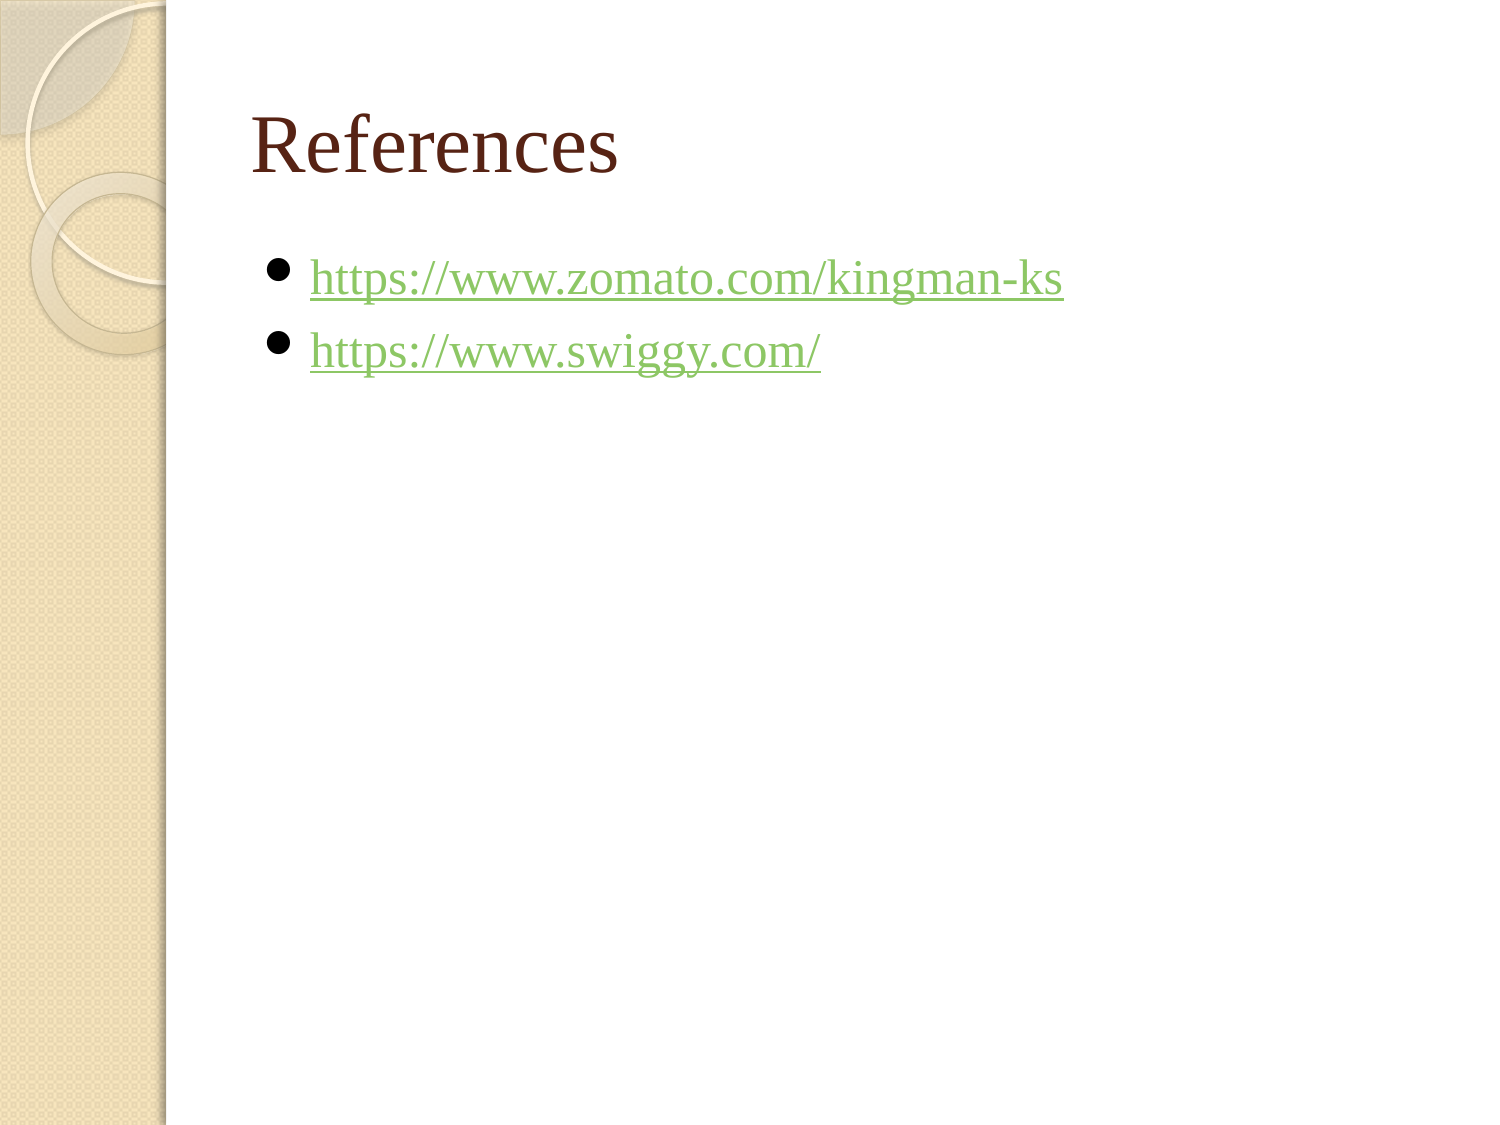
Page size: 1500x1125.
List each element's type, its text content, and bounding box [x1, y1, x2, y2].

list https://www.zomato.com/kingman-ks https://www.swiggy.com/ [235, 237, 1466, 1025]
title References [235, 45, 1466, 233]
